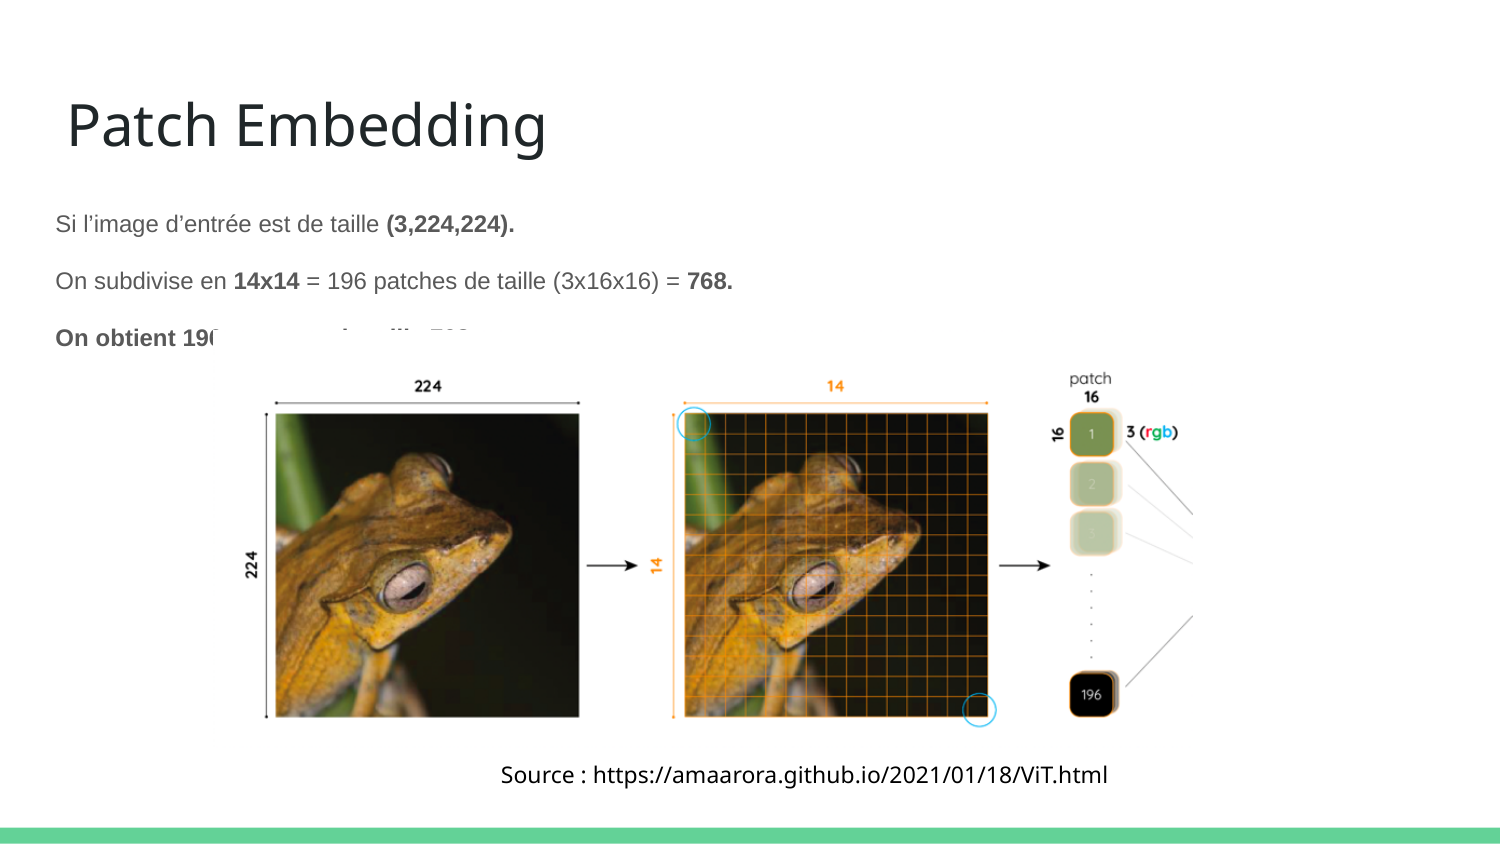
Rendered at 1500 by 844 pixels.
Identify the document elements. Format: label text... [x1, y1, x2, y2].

text_box Si l’image d’entrée est de taille (3,224,224). On subdivise en 14x14 = 196 patches de taille (3x16x16) = 768. On obtient 196 vecteurs de taille 768 [40, 188, 1449, 367]
title Patch Embedding [51, 72, 1449, 167]
picture [212, 330, 1193, 748]
text_box Source : https://amaarora.github.io/2021/01/18/ViT.html [485, 746, 1486, 802]
